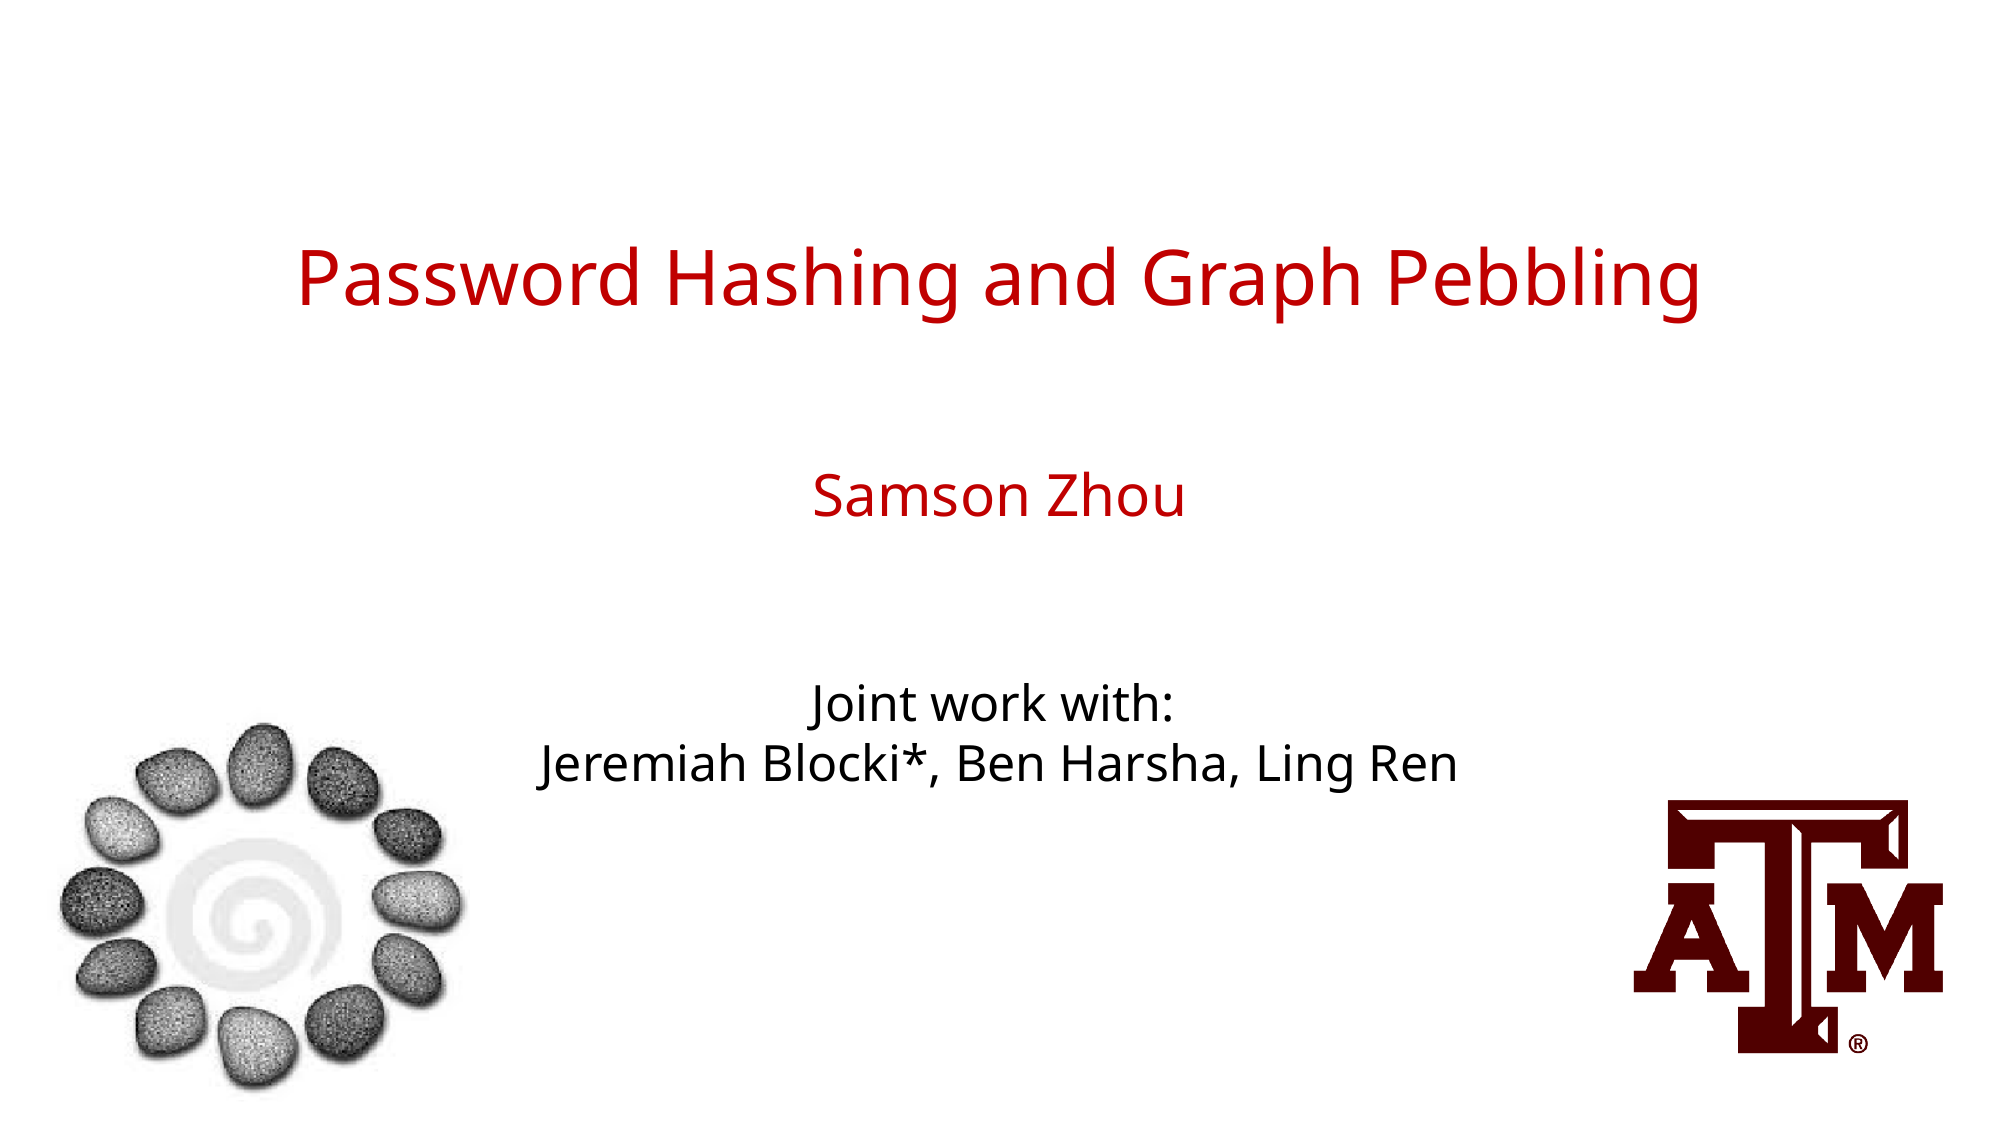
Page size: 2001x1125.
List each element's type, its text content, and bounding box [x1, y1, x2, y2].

text_box Joint work with: Jeremiah Blocki*, Ben Harsha, Ling Ren [522, 663, 1478, 799]
picture [1589, 728, 1987, 1125]
subtitle Samson Zhou [249, 450, 1750, 592]
picture [23, 693, 470, 1104]
title Password Hashing and Graph Pebbling [249, 174, 1750, 330]
